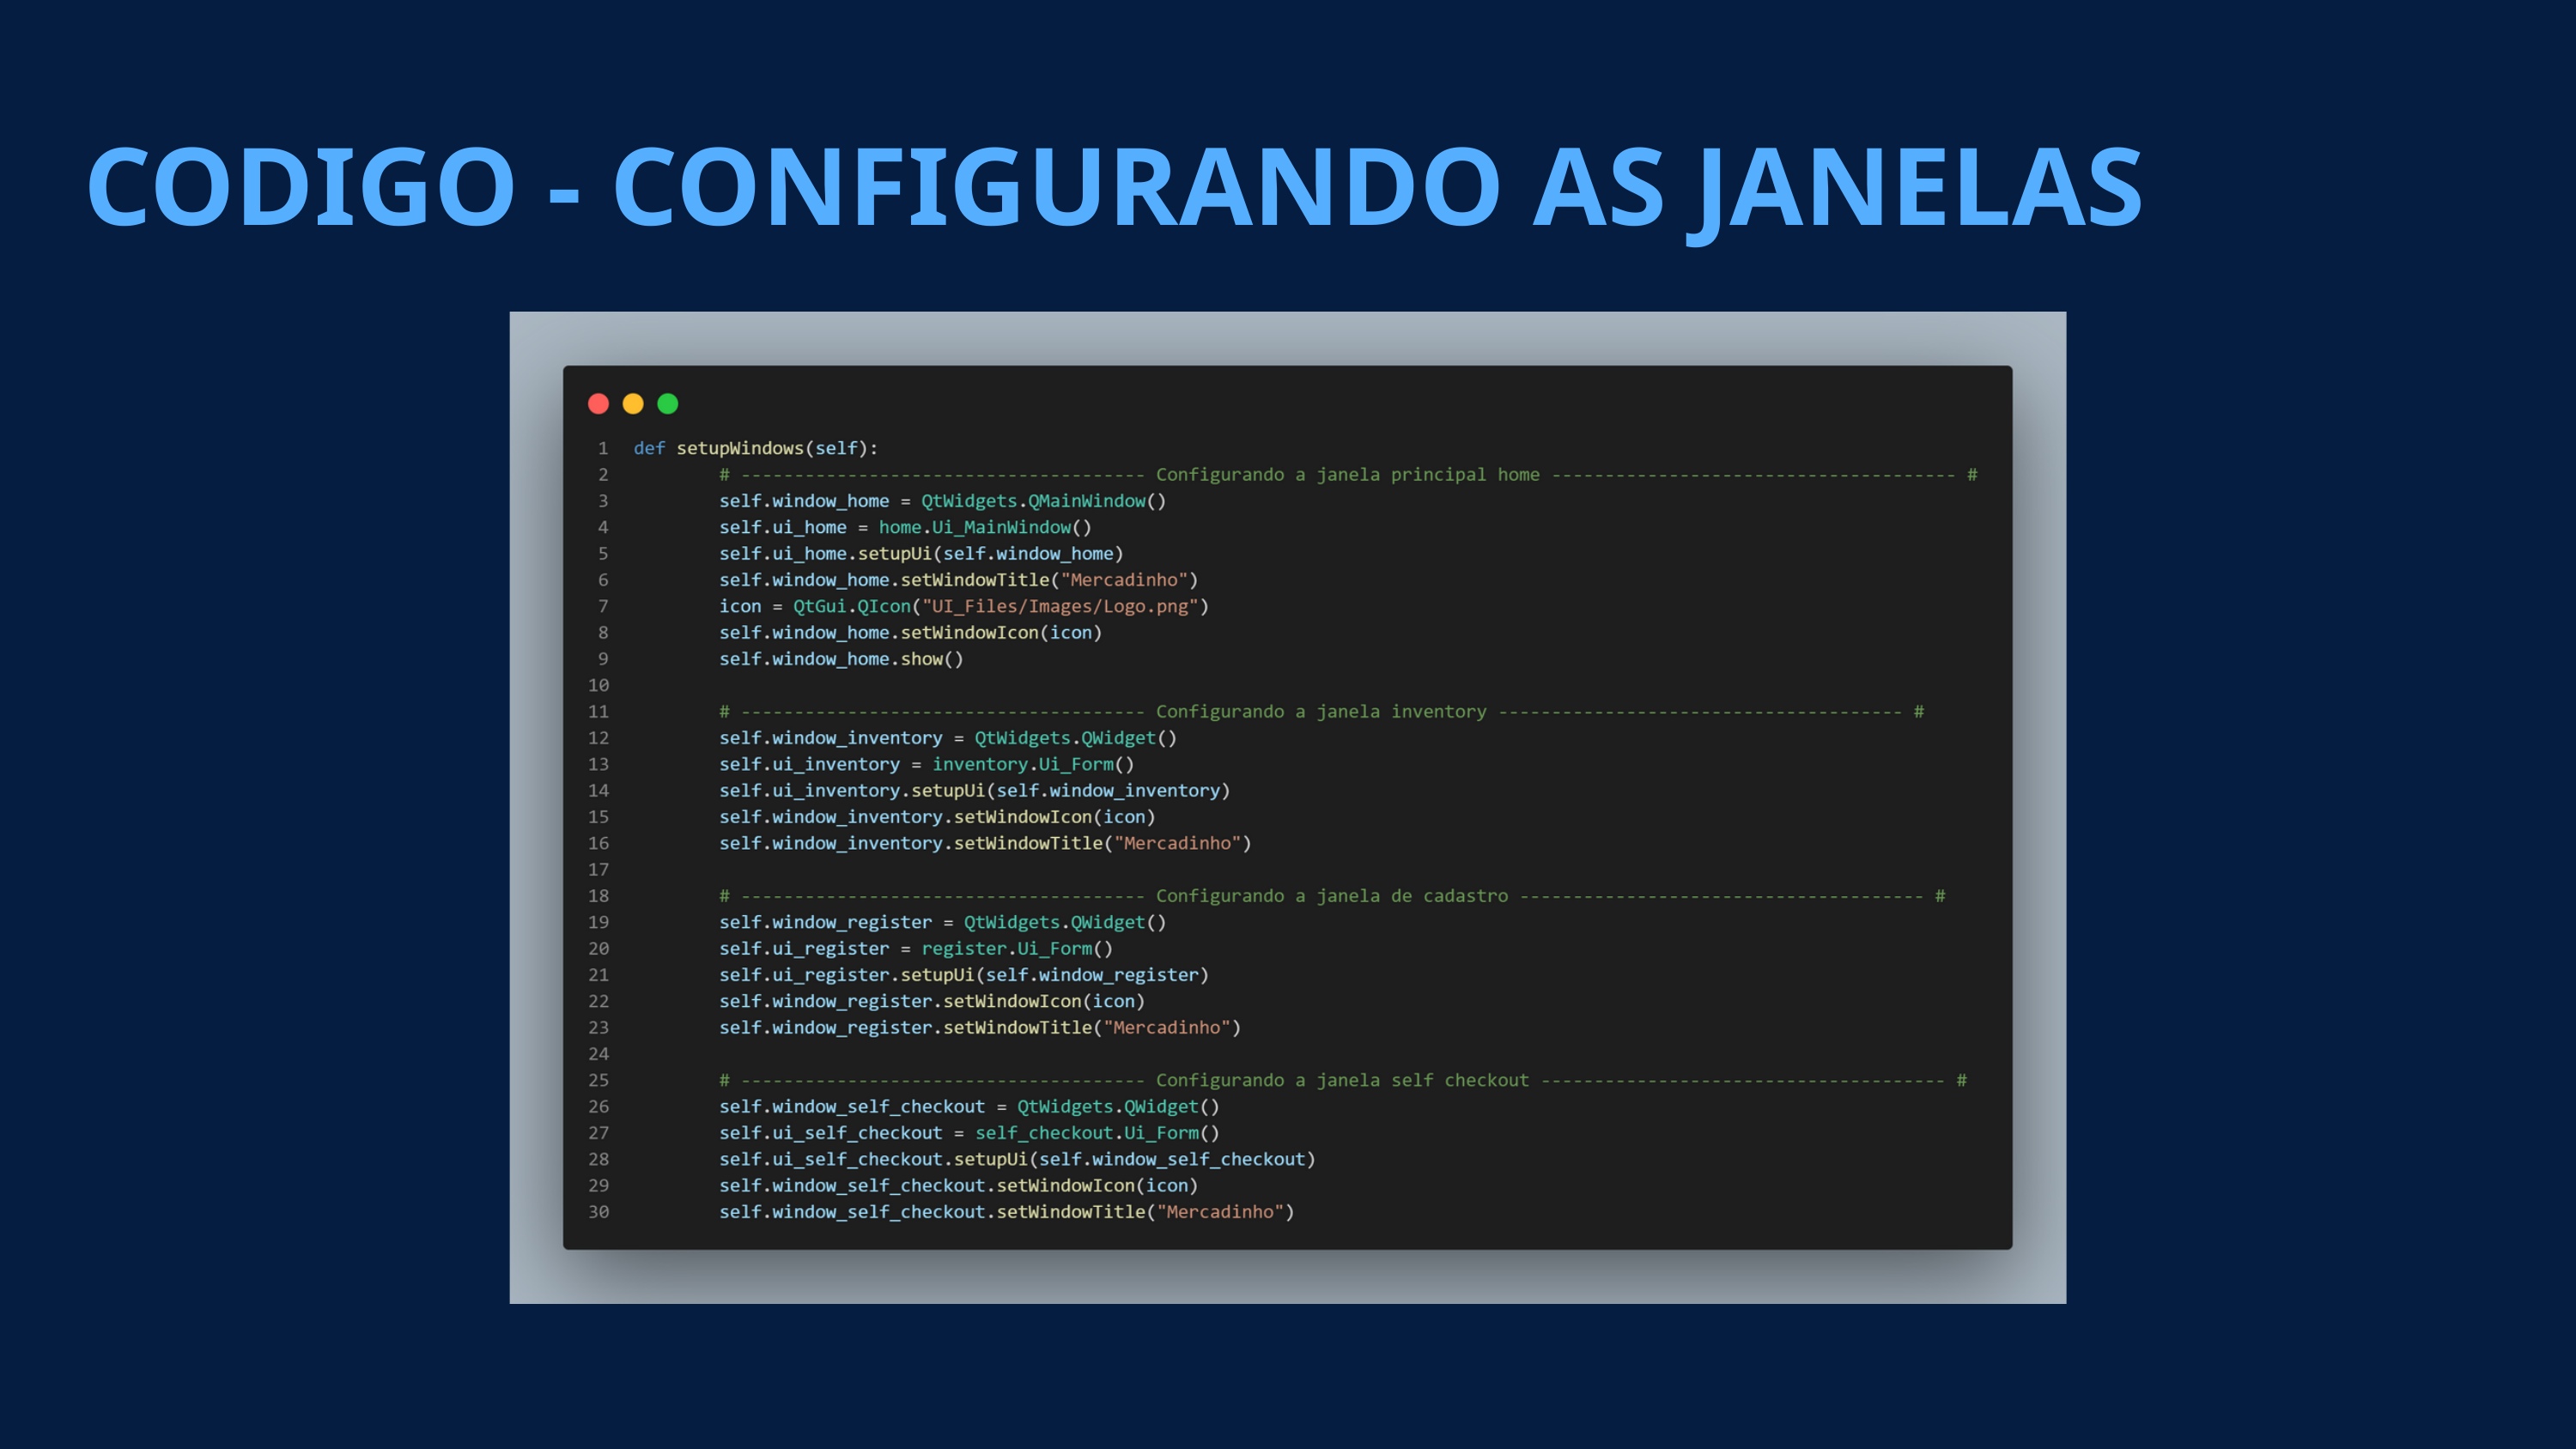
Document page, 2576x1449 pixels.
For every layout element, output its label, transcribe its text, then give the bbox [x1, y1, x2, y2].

text_box [509, 312, 2067, 1304]
text_box CODIGO - CONFIGURANDO AS JANELAS [83, 118, 2432, 247]
